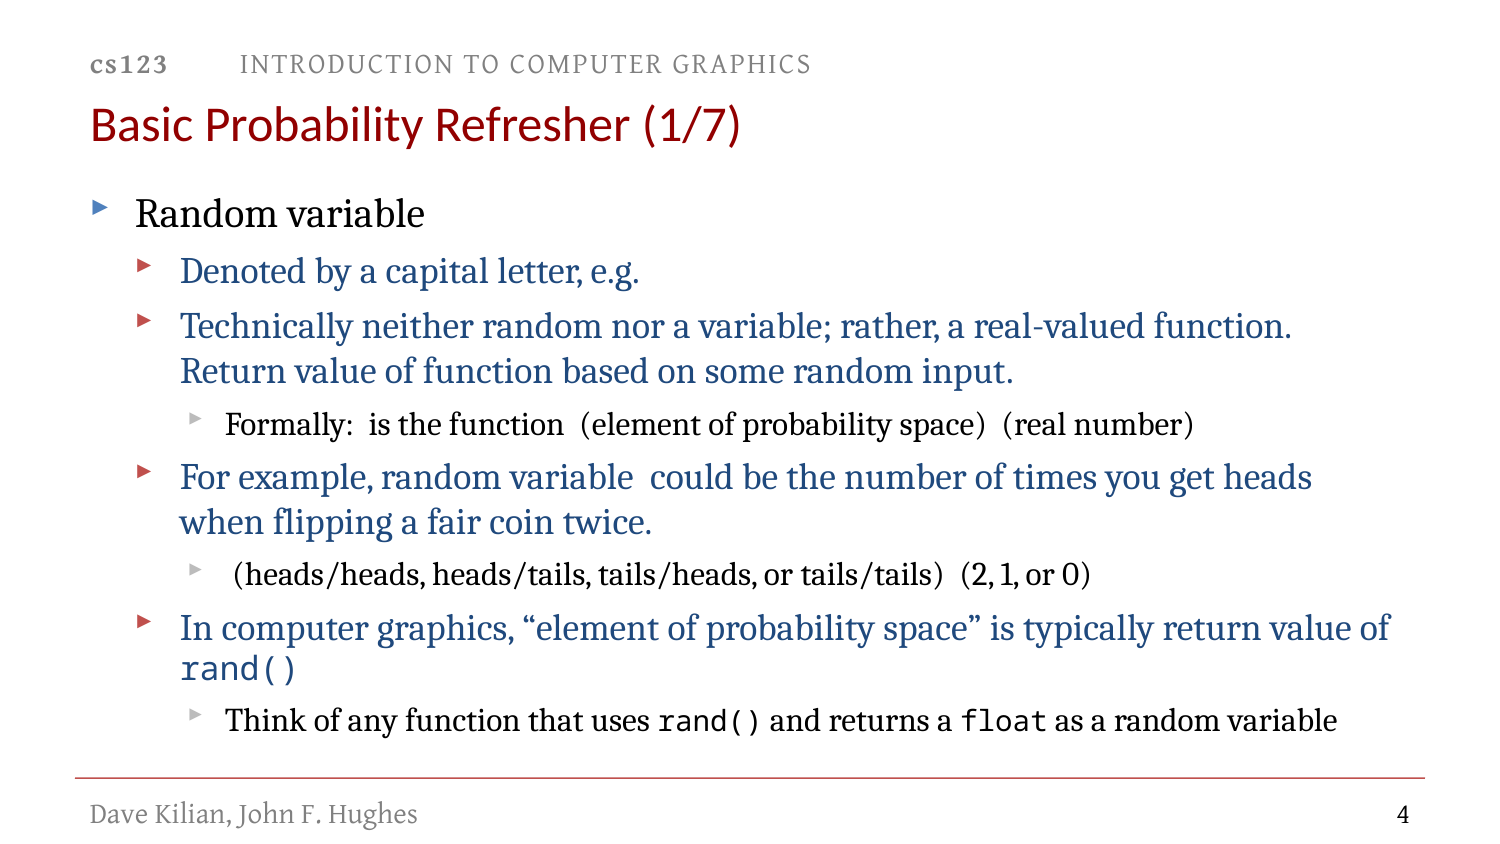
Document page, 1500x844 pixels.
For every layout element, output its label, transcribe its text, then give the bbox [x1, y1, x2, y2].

slide_number 4 [1224, 787, 1425, 827]
title Basic Probability Refresher (1/7) [75, 84, 1425, 160]
